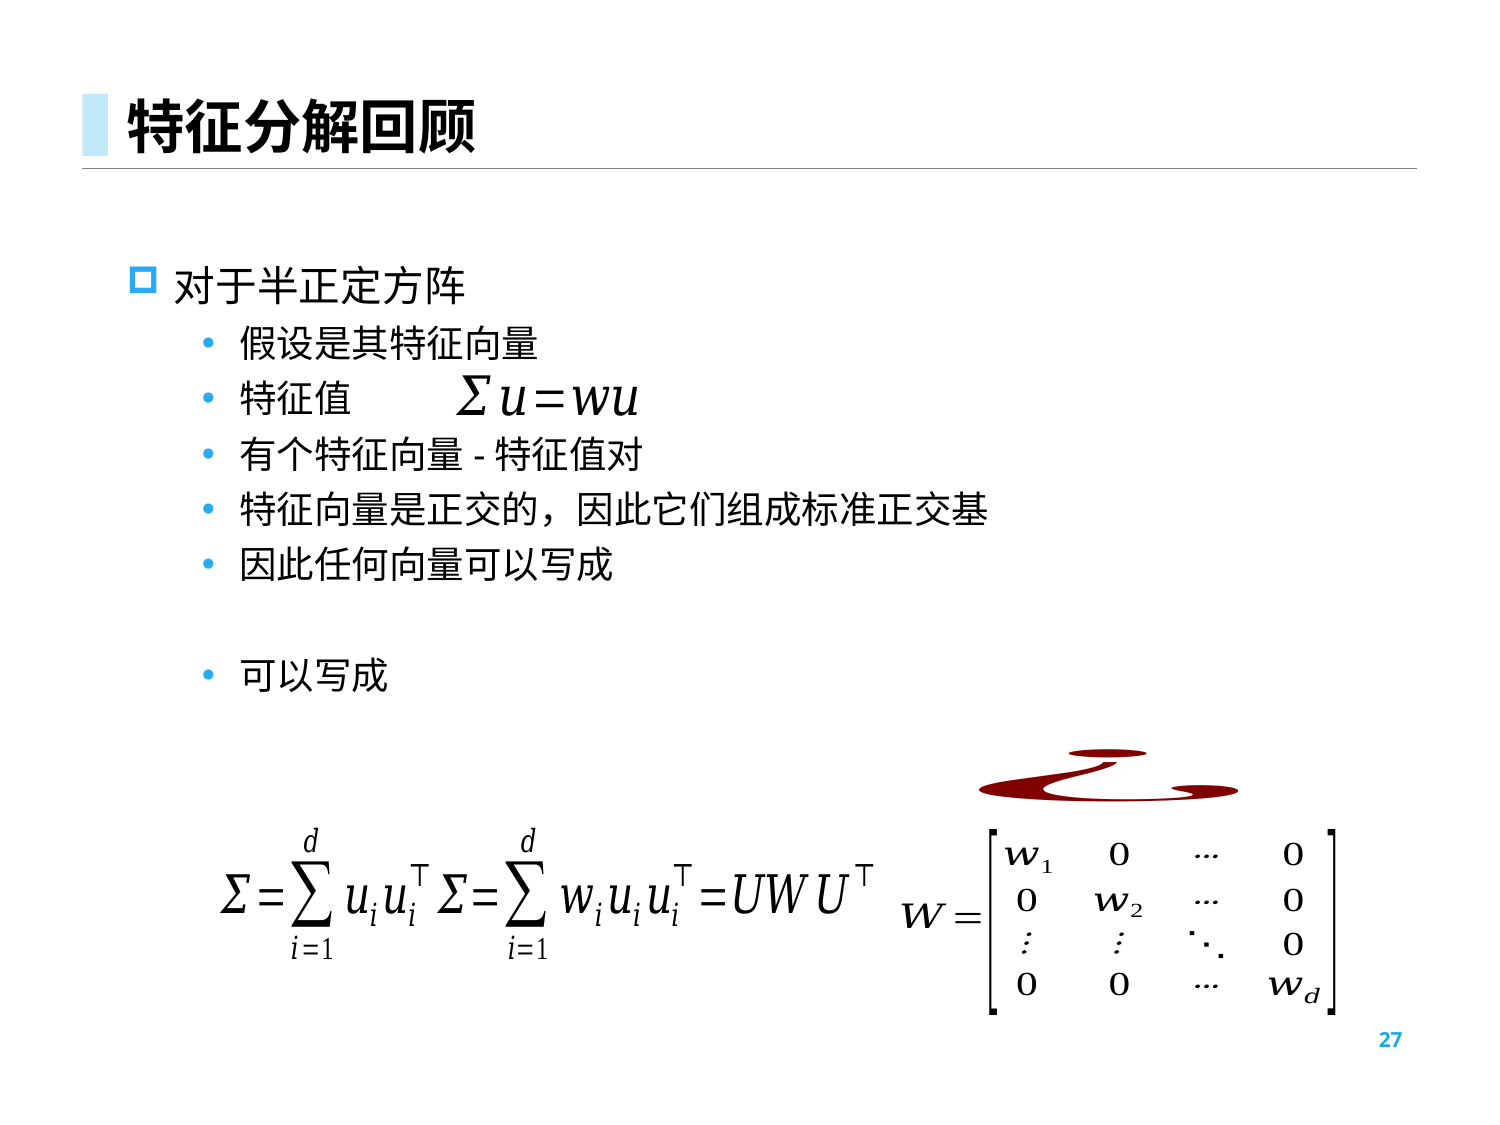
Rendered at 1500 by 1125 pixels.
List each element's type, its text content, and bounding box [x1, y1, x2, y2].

title 特征分解回顾 [111, 0, 1447, 169]
slide_number 27 [1059, 1023, 1418, 1058]
